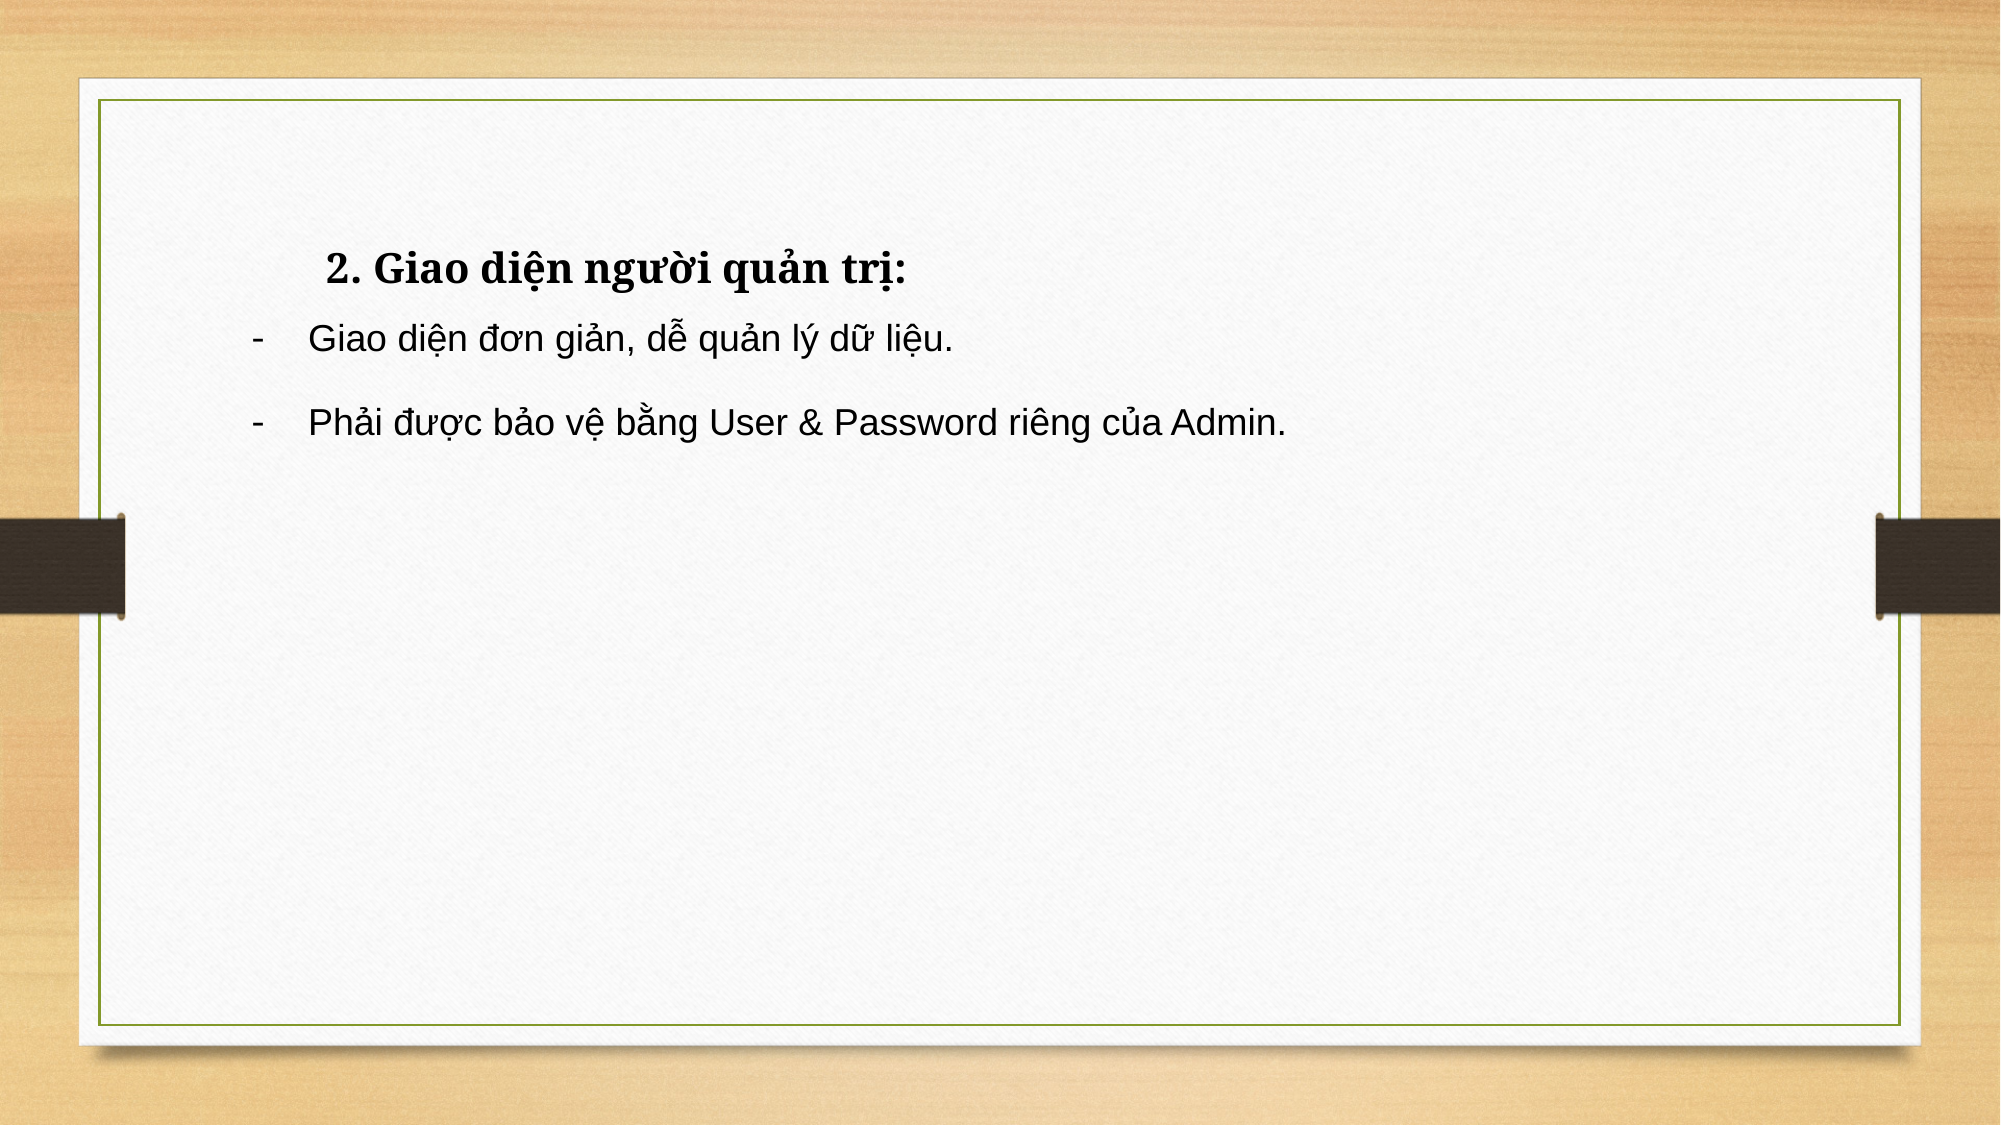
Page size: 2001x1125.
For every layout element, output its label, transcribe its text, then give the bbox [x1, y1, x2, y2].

text_box 2. Giao diện người quản trị: Giao diện đơn giản, dễ quản lý dữ liệu. Phải được bảo vệ bằng User & Password riêng của Admin. [237, 230, 1429, 513]
picture [0, 0, 2001, 1125]
